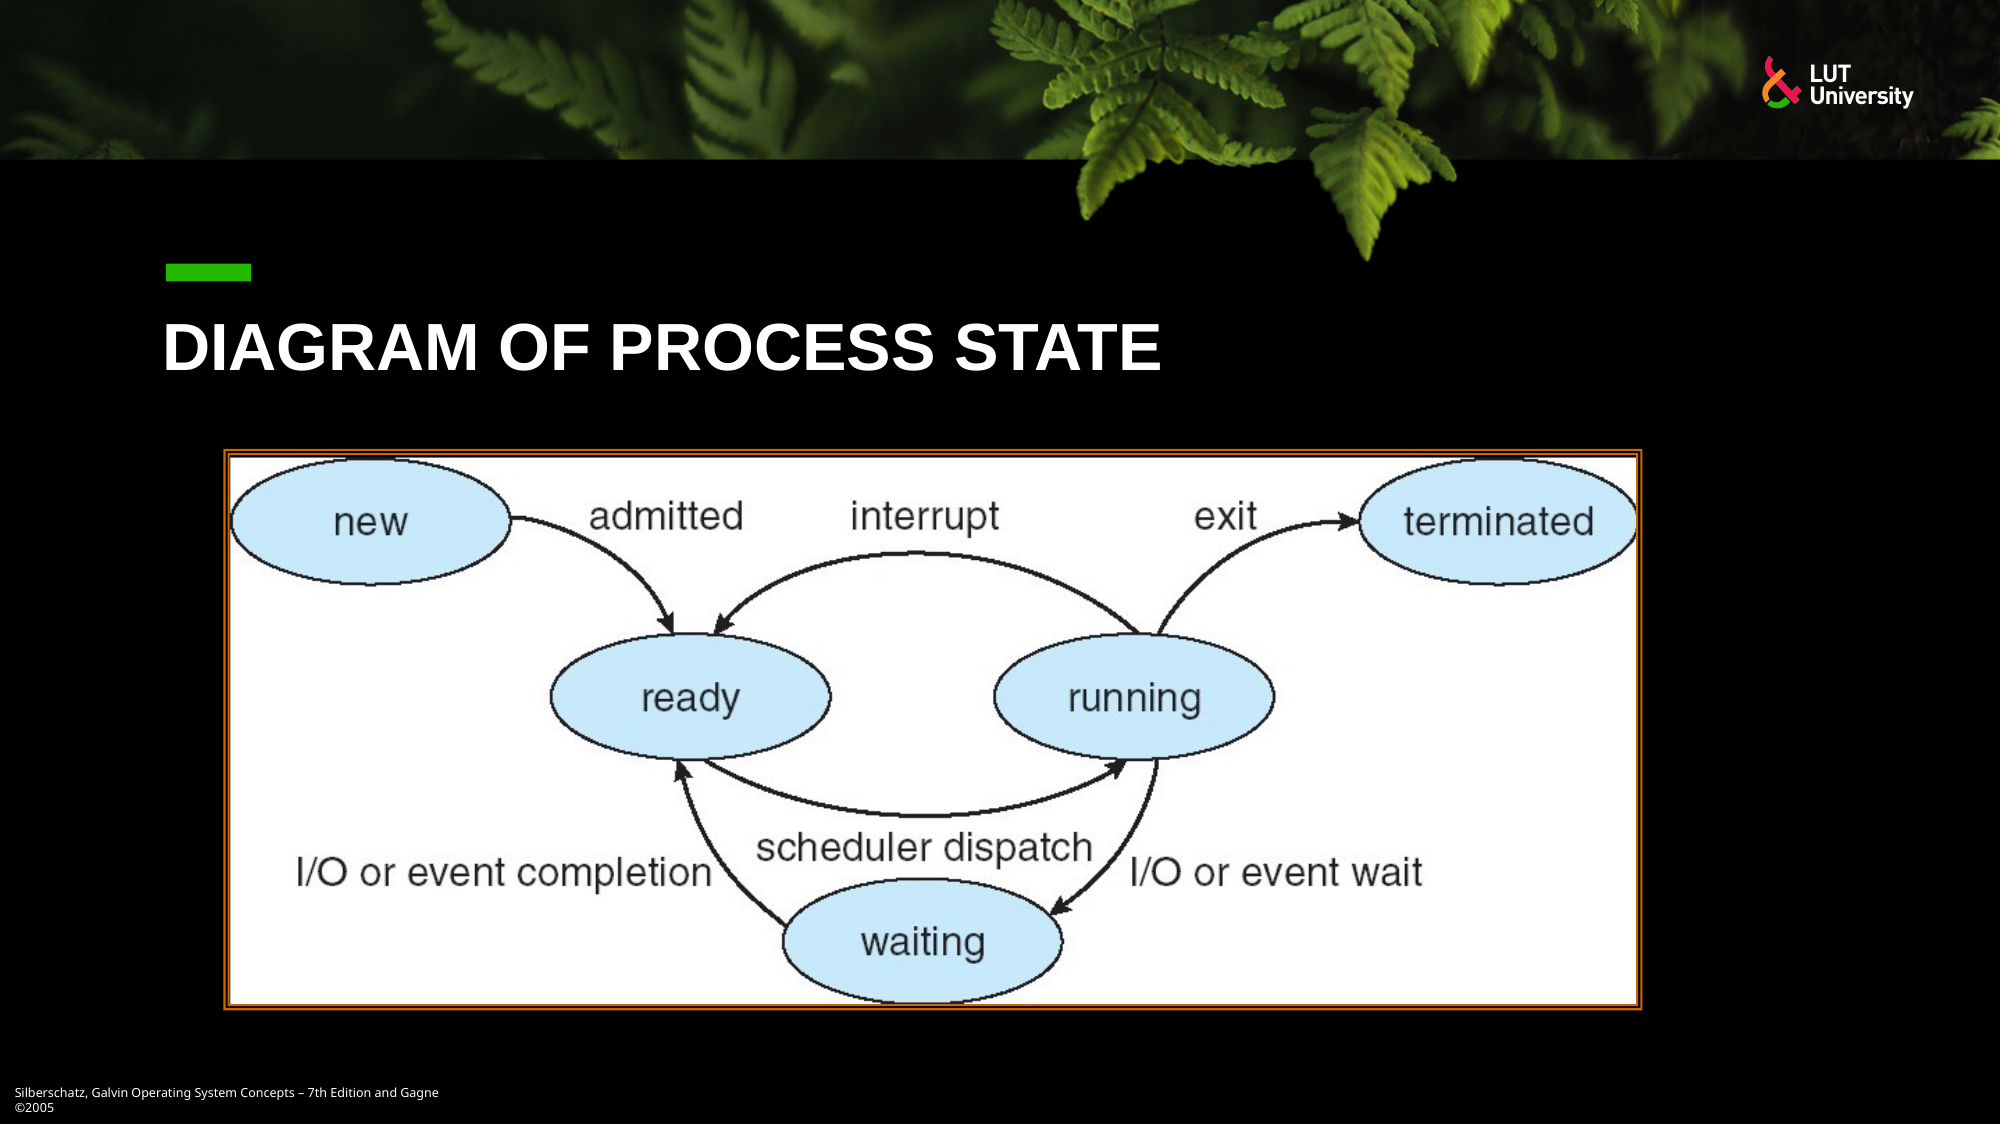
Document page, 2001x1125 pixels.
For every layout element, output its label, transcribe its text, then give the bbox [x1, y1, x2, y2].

title Diagram of Process State [147, 305, 1873, 382]
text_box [223, 448, 1643, 1011]
picture [0, 0, 2000, 1124]
text_box Silberschatz, Galvin Operating System Concepts – 7th Edition and Gagne ©2005 [0, 1077, 481, 1123]
